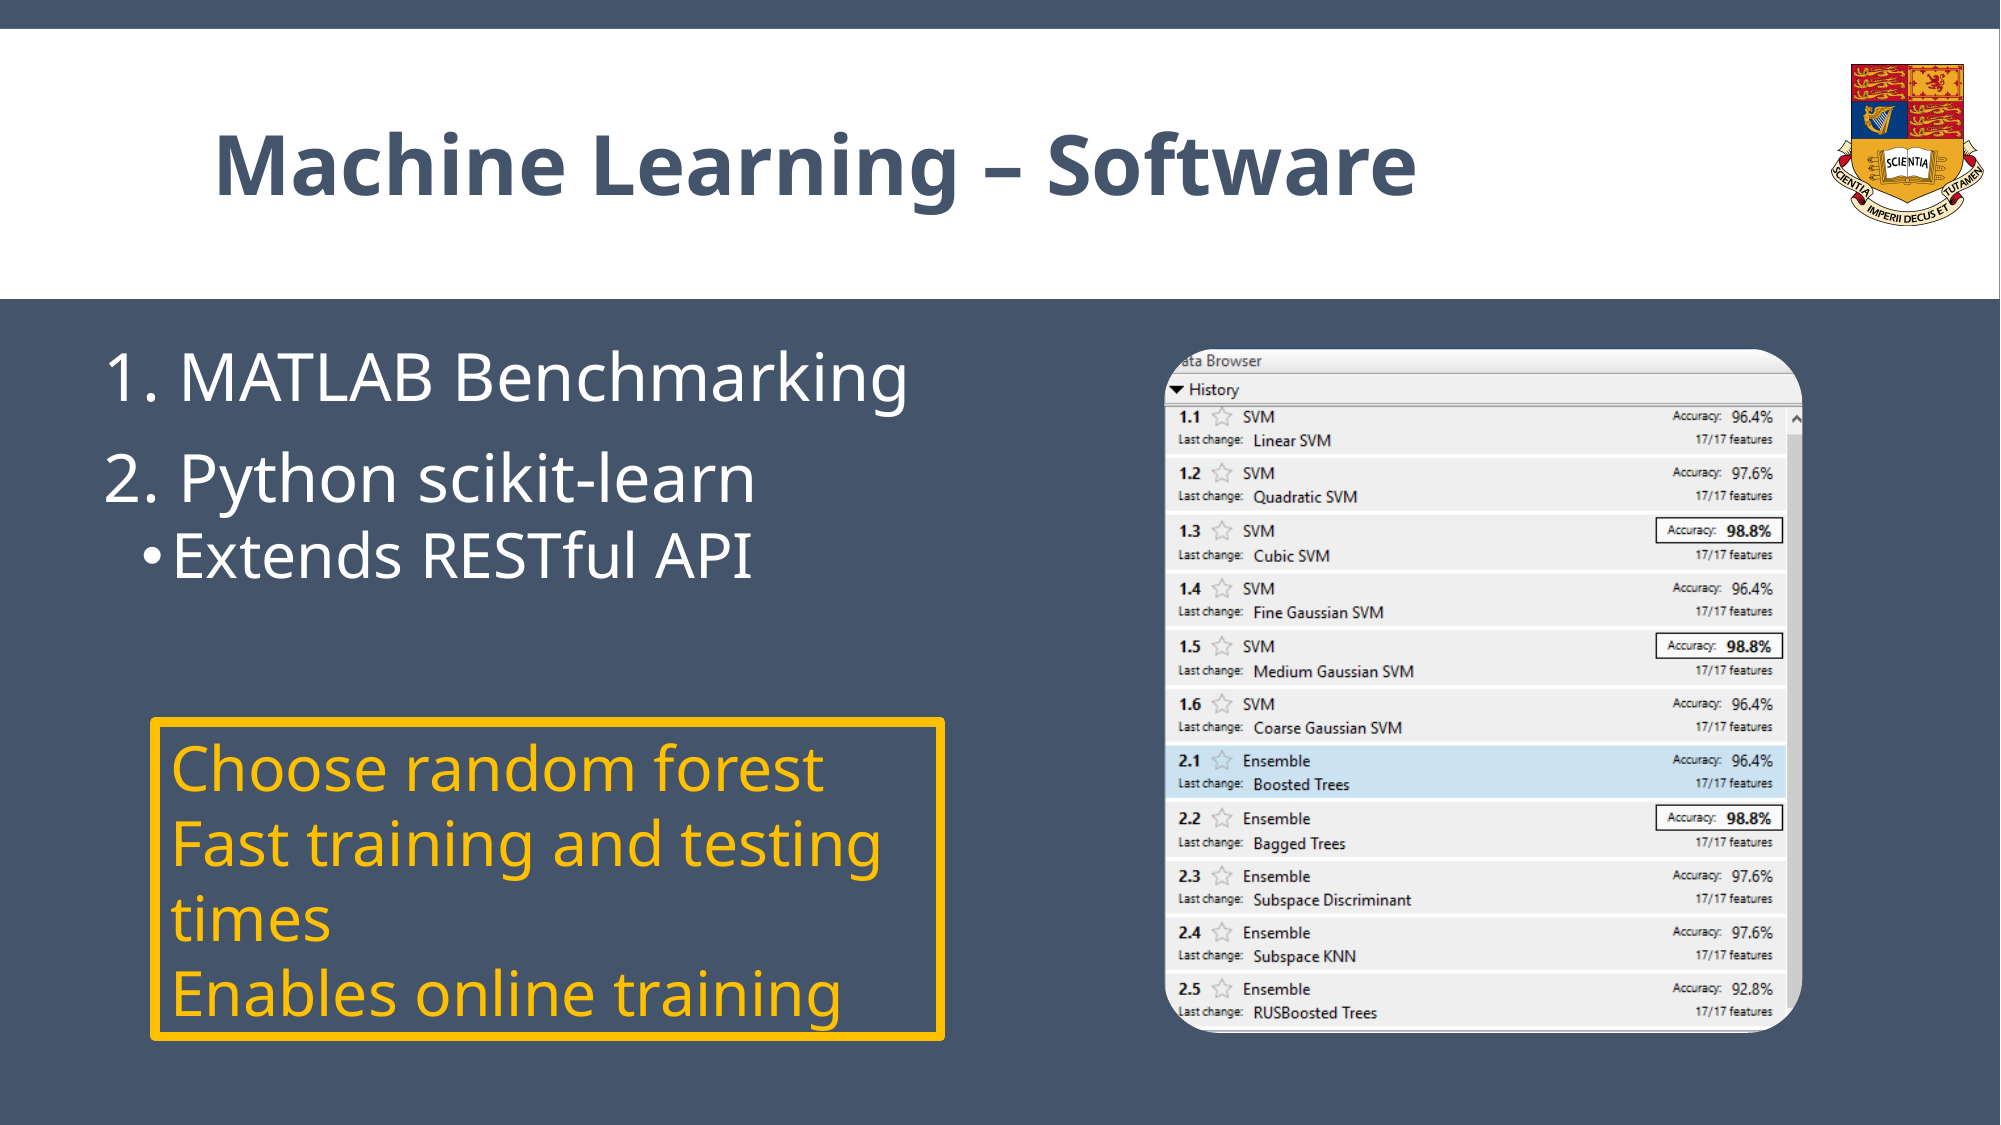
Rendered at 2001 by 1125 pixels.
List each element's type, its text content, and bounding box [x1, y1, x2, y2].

picture [1163, 348, 1803, 1034]
list MATLAB Benchmarking Python scikit-learn Extends RESTful API [89, 335, 1984, 1108]
text_box Choose random forest Fast training and testing times Enables online training [154, 721, 942, 1037]
title Machine Learning – Software [197, 46, 1803, 295]
picture [1831, 63, 1984, 226]
